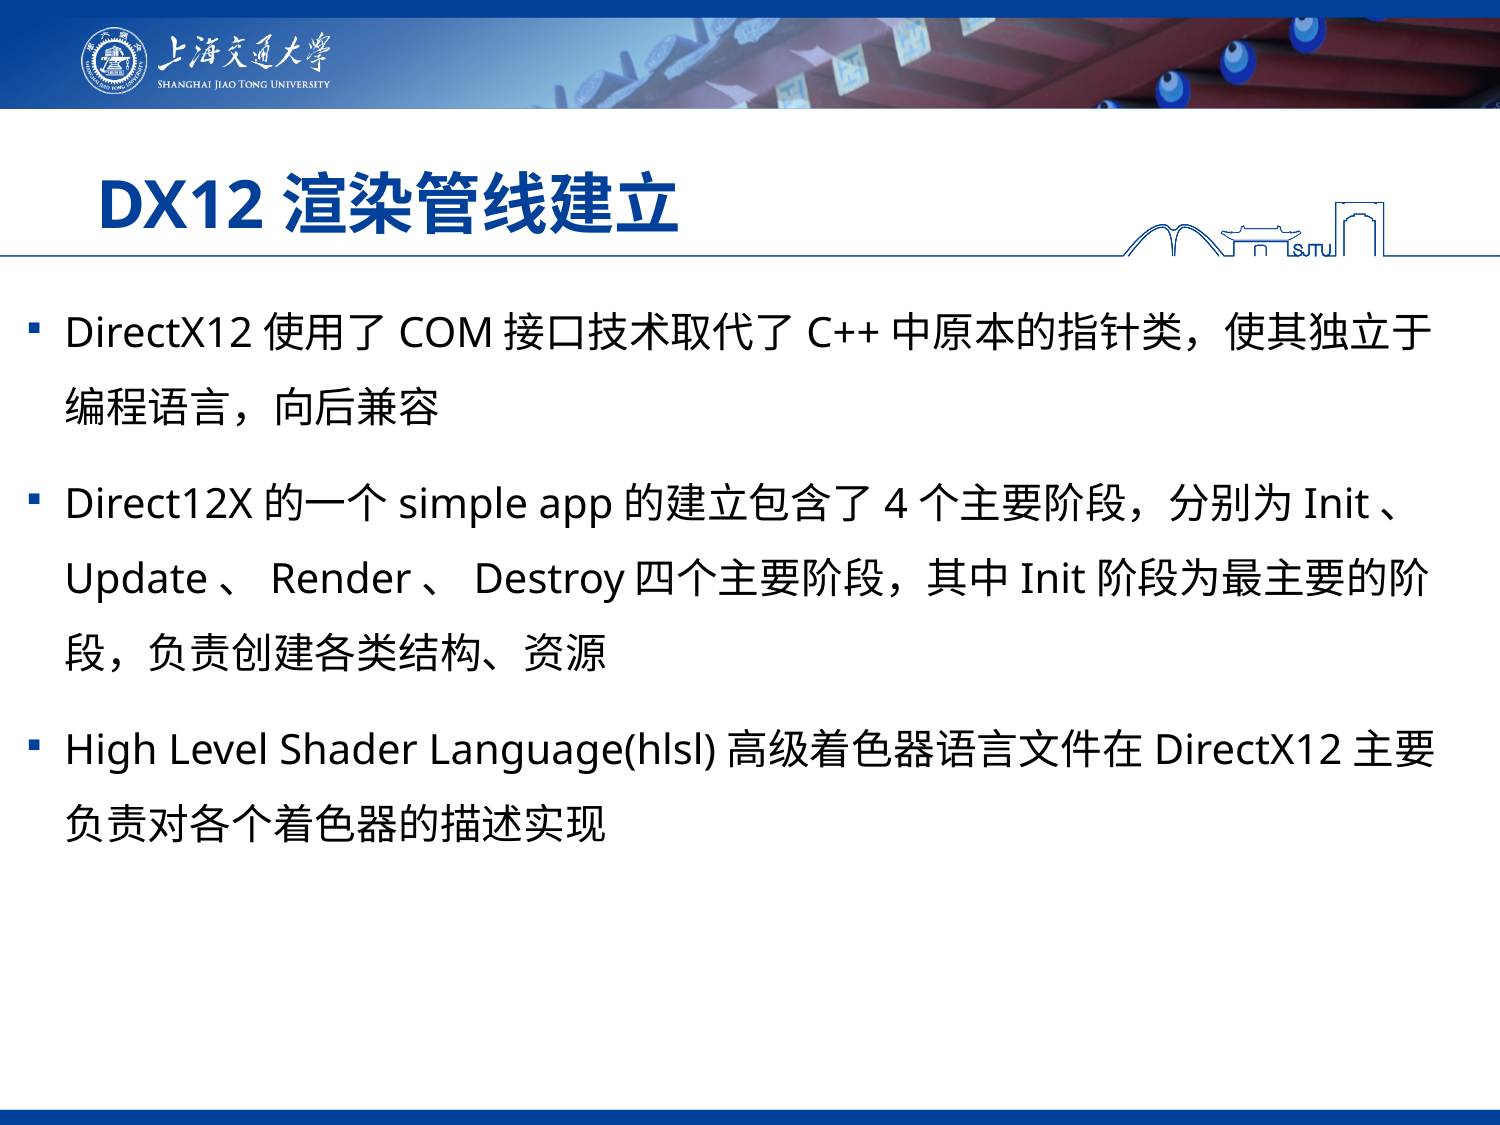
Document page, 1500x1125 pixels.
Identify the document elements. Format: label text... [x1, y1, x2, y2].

list DirectX12使用了COM接口技术取代了C++中原本的指针类，使其独立于编程语言，向后兼容 Direct12X的一个simple app的建立包含了4个主要阶段，分别为Init、Update、Render、Destroy四个主要阶段，其中Init阶段为最主要的阶段，负责创建各类结构、资源 High Level Shader Language(hlsl)高级着色器语言文件在DirectX12主要负责对各个着色器的描述实现 [11, 273, 1455, 1081]
title DX12渲染管线建立 [81, 159, 1455, 254]
picture [0, 18, 1500, 109]
